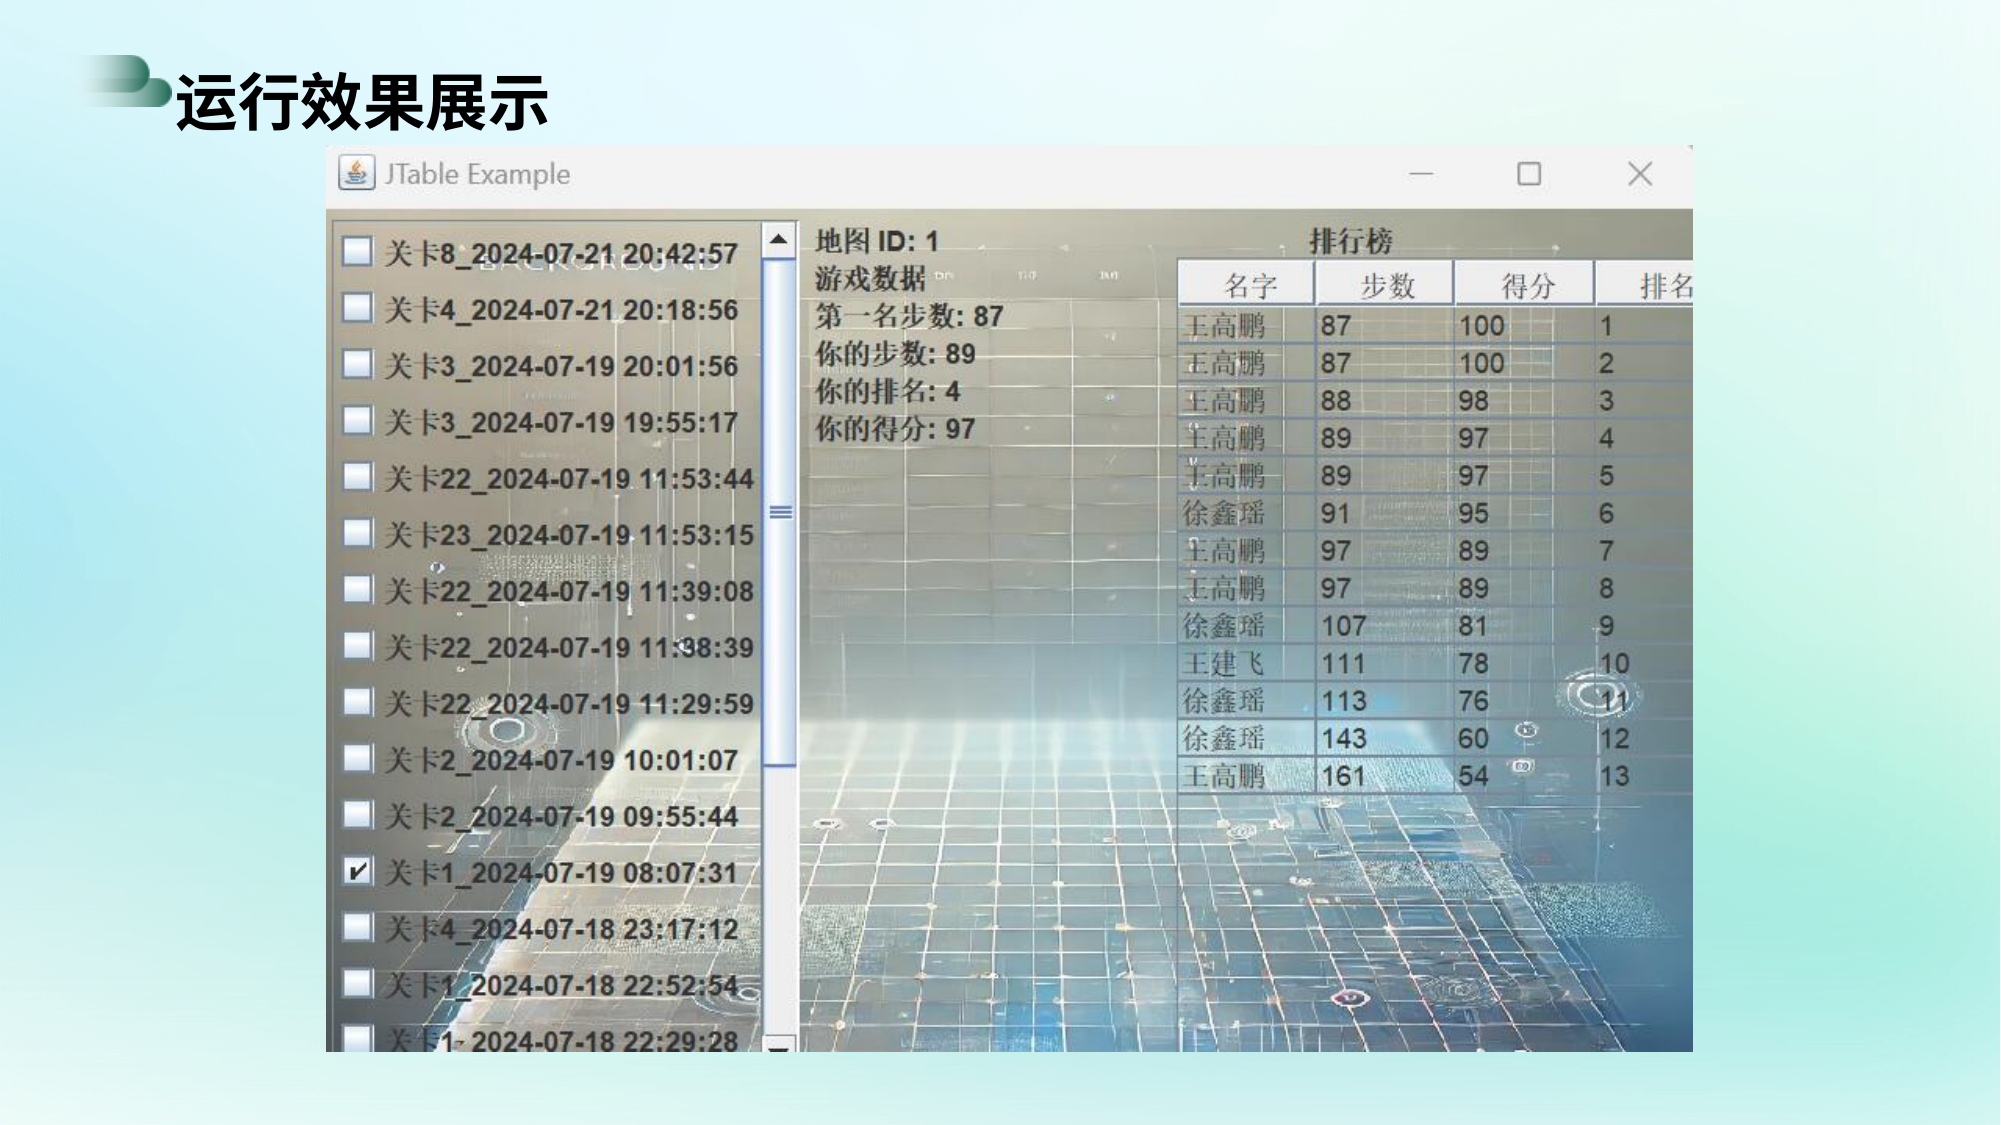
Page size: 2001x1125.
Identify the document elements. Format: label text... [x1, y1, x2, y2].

text_box 运行效果展示 [159, 16, 1700, 147]
picture [0, 0, 2001, 1125]
